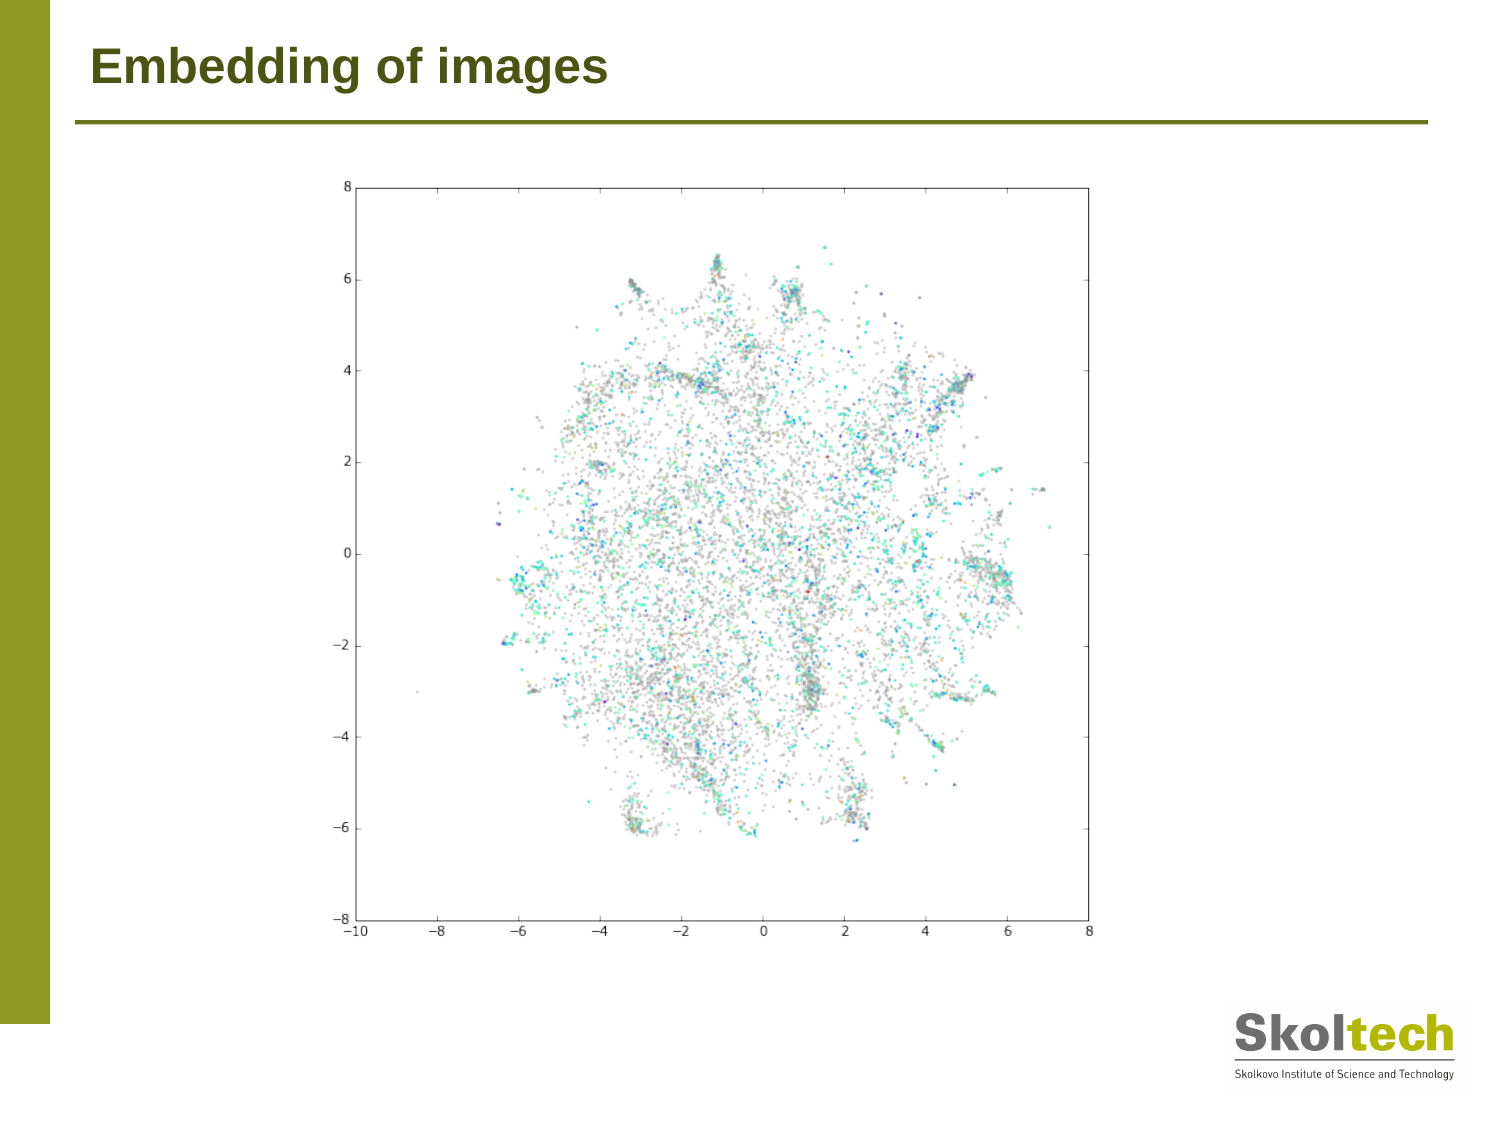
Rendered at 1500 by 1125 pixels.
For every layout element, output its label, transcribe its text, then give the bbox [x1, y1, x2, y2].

picture [324, 172, 1101, 948]
text_box Embedding of images [74, 5, 1425, 122]
picture [1222, 998, 1470, 1096]
